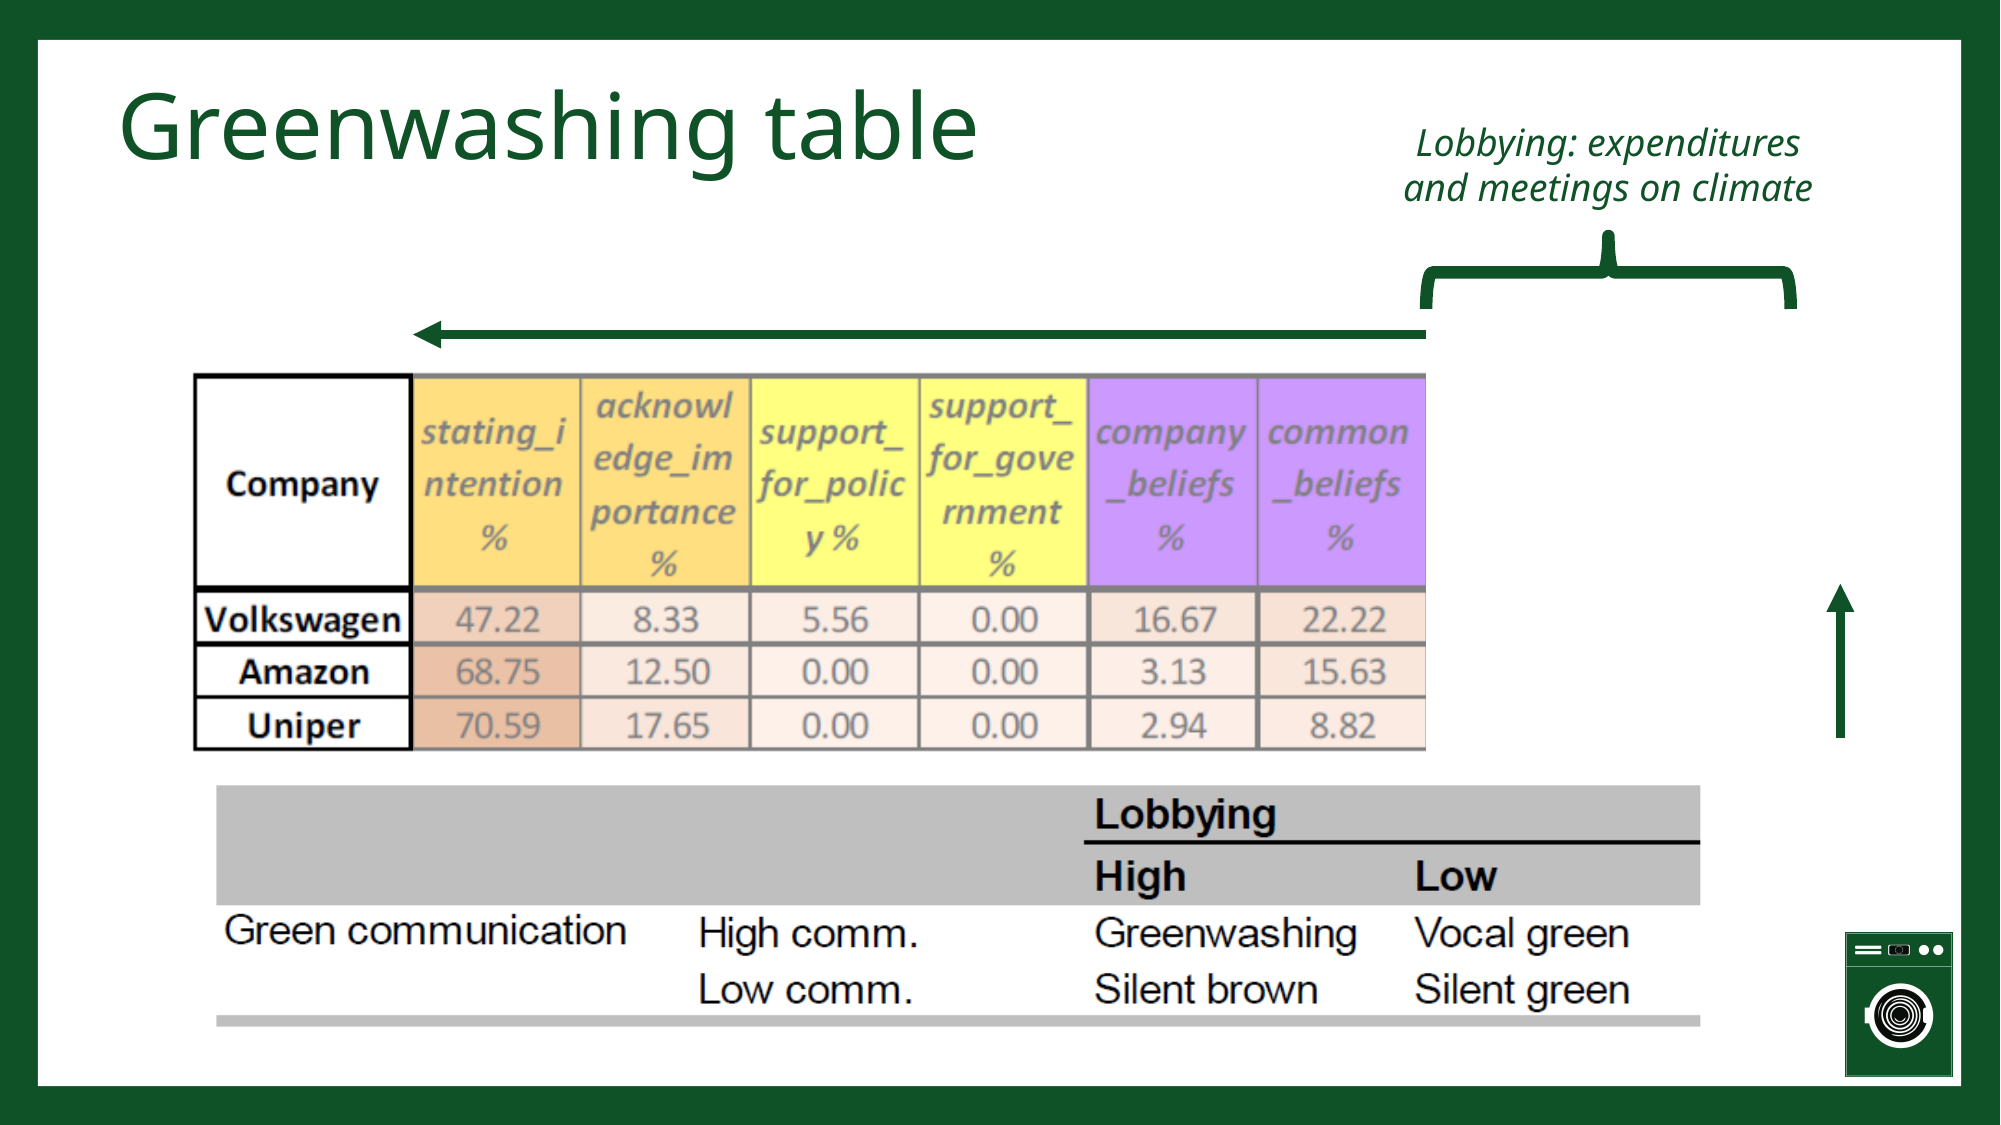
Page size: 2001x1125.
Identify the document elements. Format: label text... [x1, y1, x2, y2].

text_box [208, 334, 1841, 1037]
picture [1845, 932, 1953, 1077]
picture [189, 368, 208, 757]
text_box Greenwashing table [102, 64, 1722, 196]
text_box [1344, 111, 1873, 310]
